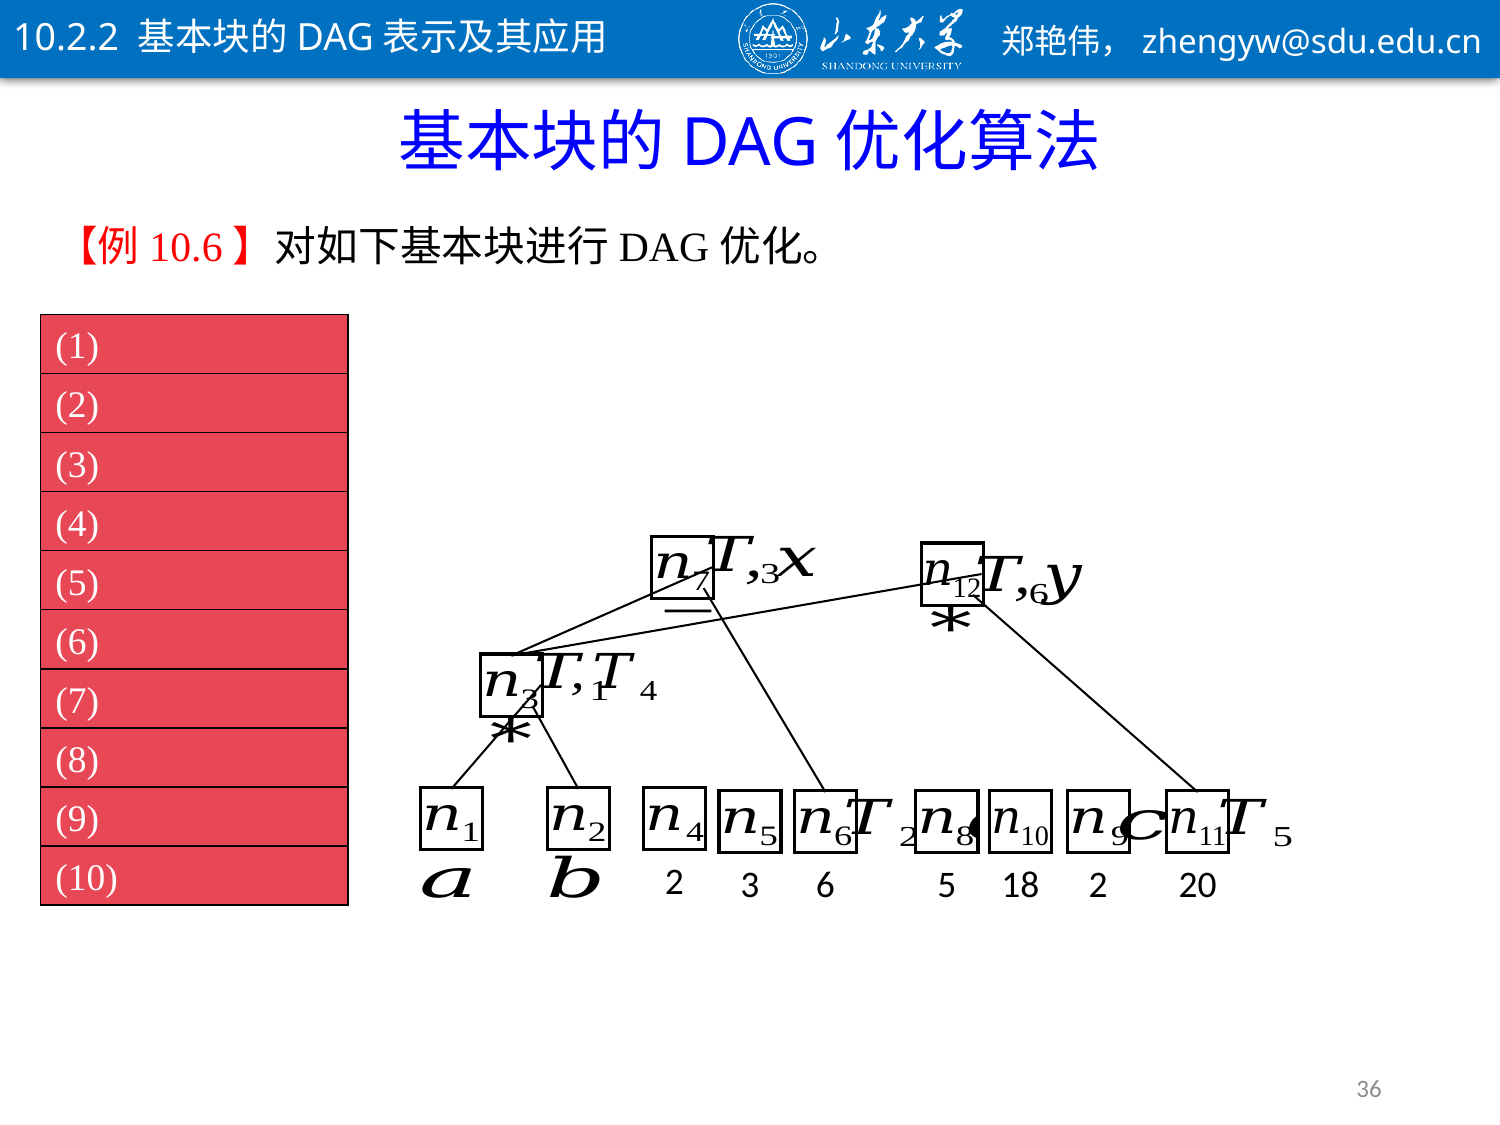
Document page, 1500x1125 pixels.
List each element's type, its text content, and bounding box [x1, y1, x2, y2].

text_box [986, 793, 1055, 914]
text_box 10.2.2 基本块的DAG表示及其应用 [0, 5, 623, 66]
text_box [795, 793, 917, 914]
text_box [644, 793, 704, 911]
picture [738, 3, 963, 74]
slide_number 36 [1059, 1057, 1397, 1118]
text_box 【例10.6】对如下基本块进行DAG优化。 [41, 187, 1480, 278]
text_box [917, 793, 986, 914]
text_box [511, 528, 826, 544]
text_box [451, 646, 511, 789]
text_box 基本块的DAG优化算法 [0, 91, 1500, 187]
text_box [1163, 791, 1293, 914]
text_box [1068, 793, 1163, 914]
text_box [720, 793, 780, 914]
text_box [419, 788, 481, 911]
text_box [546, 793, 608, 911]
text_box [511, 544, 1198, 793]
